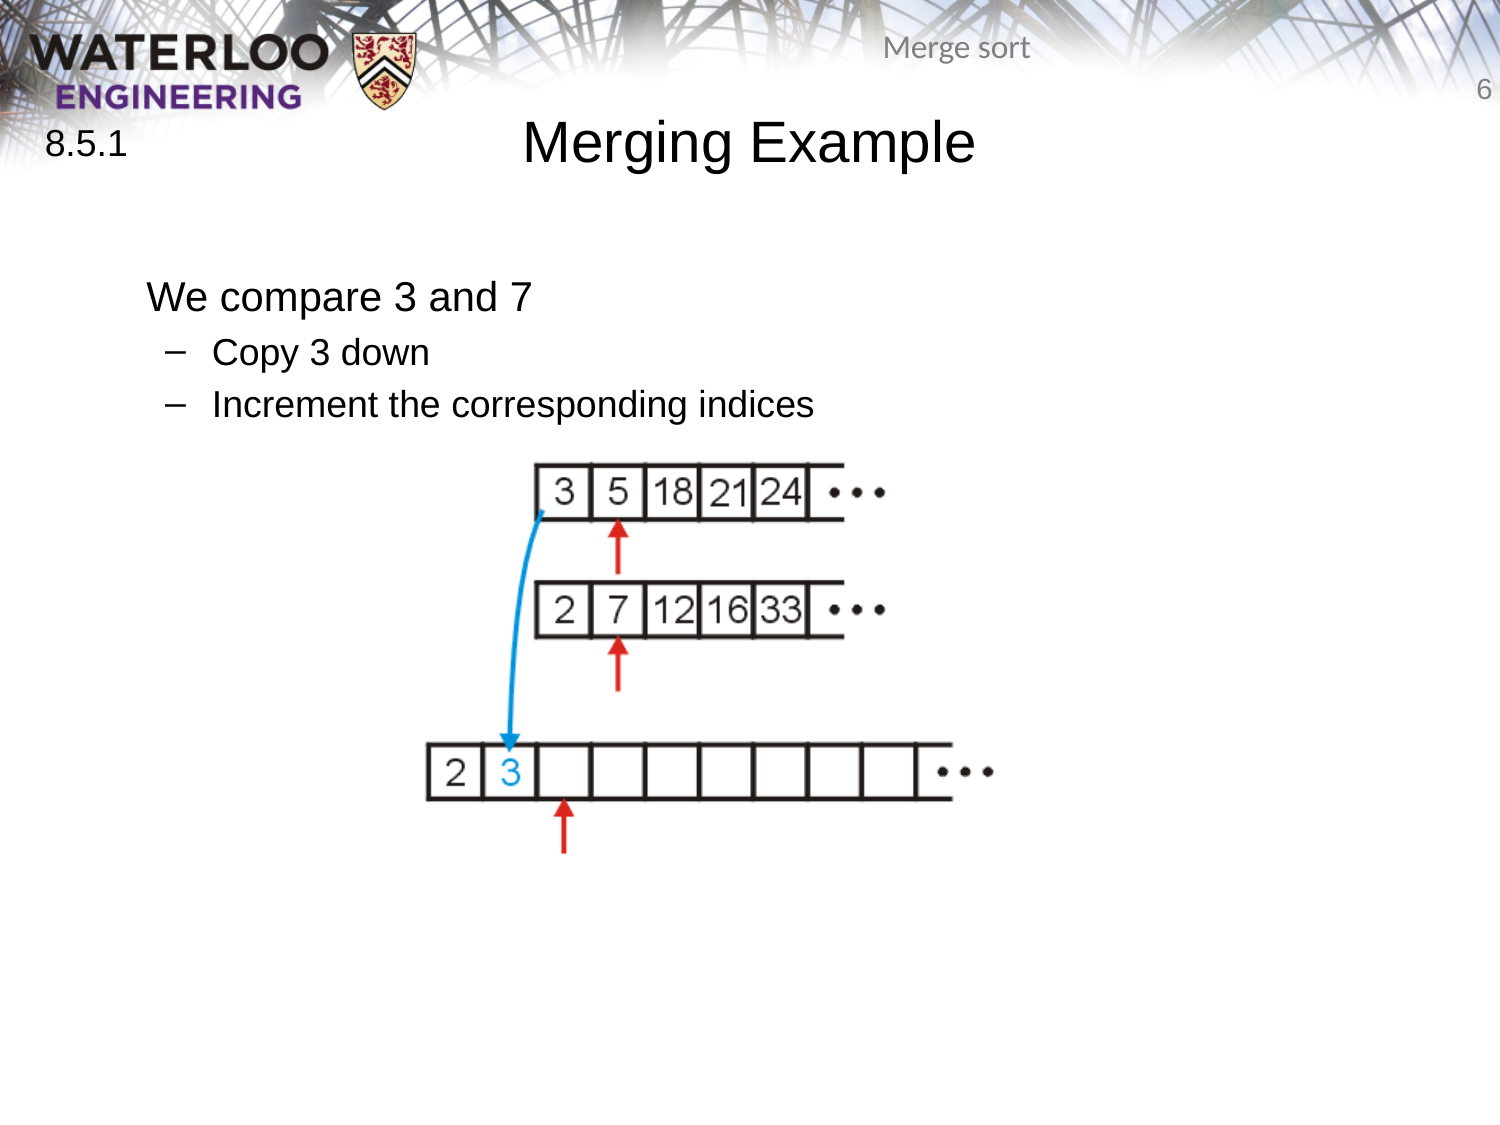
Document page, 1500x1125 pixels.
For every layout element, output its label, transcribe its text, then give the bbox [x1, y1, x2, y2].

picture [0, 0, 1500, 1125]
text_box 8.5.1 [30, 111, 143, 172]
title Merging Example [74, 44, 1426, 233]
list We compare 3 and 7 Copy 3 down Increment the corresponding indices [74, 262, 1426, 1006]
